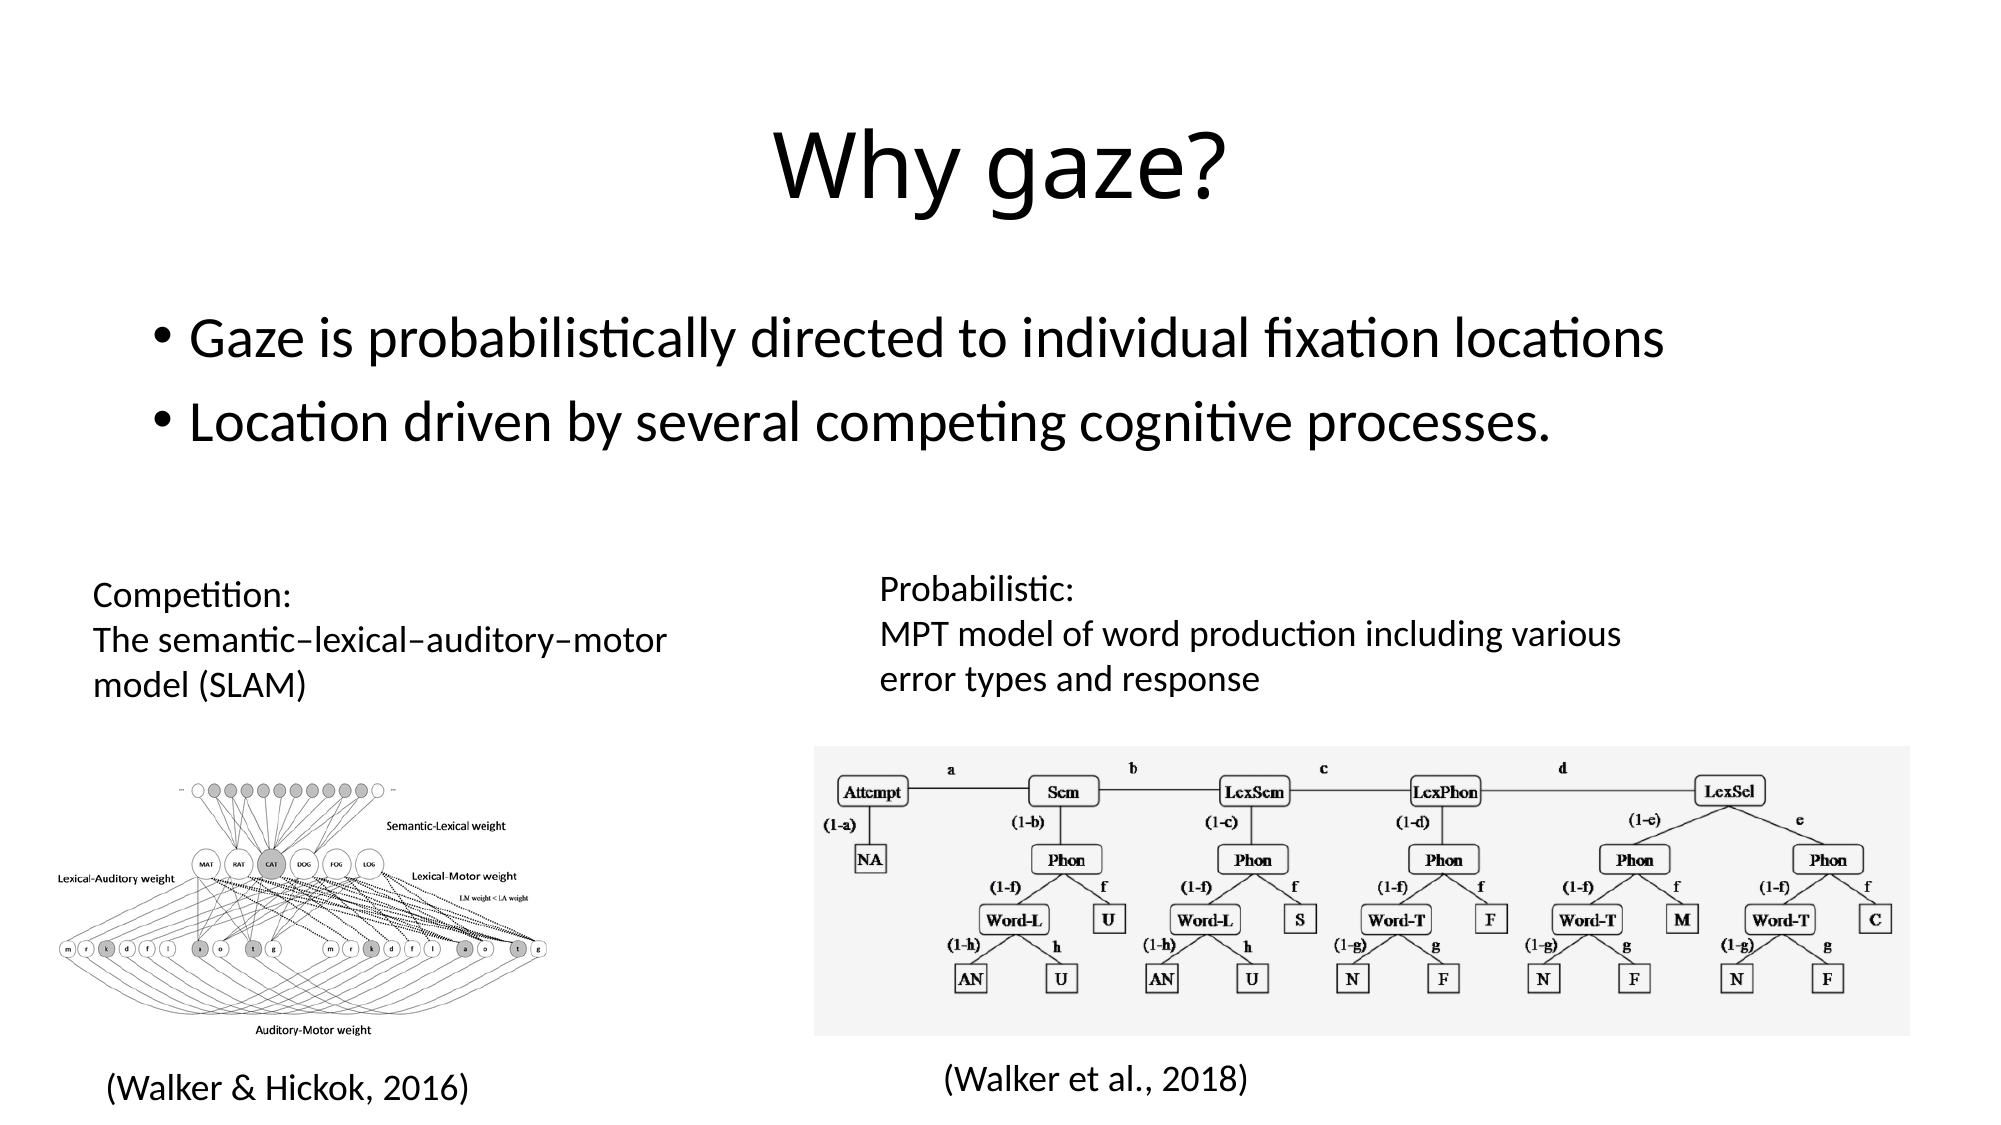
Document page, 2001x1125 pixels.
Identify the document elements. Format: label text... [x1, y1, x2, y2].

picture [814, 746, 1910, 1036]
text_box (Walker et al., 2018) [928, 1043, 1928, 1107]
list Gaze is probabilistically directed to individual fixation locations Location driven by several competing cognitive processes. [137, 299, 1863, 1014]
text_box (Walker & Hickok, 2016) [90, 1052, 1091, 1115]
picture [58, 783, 547, 1036]
text_box Probabilistic: MPT model of word production including various error types and response [864, 556, 1696, 707]
text_box Competition: The semantic–lexical–auditory–motor model (SLAM) [78, 562, 714, 713]
title Why gaze? [137, 59, 1863, 278]
